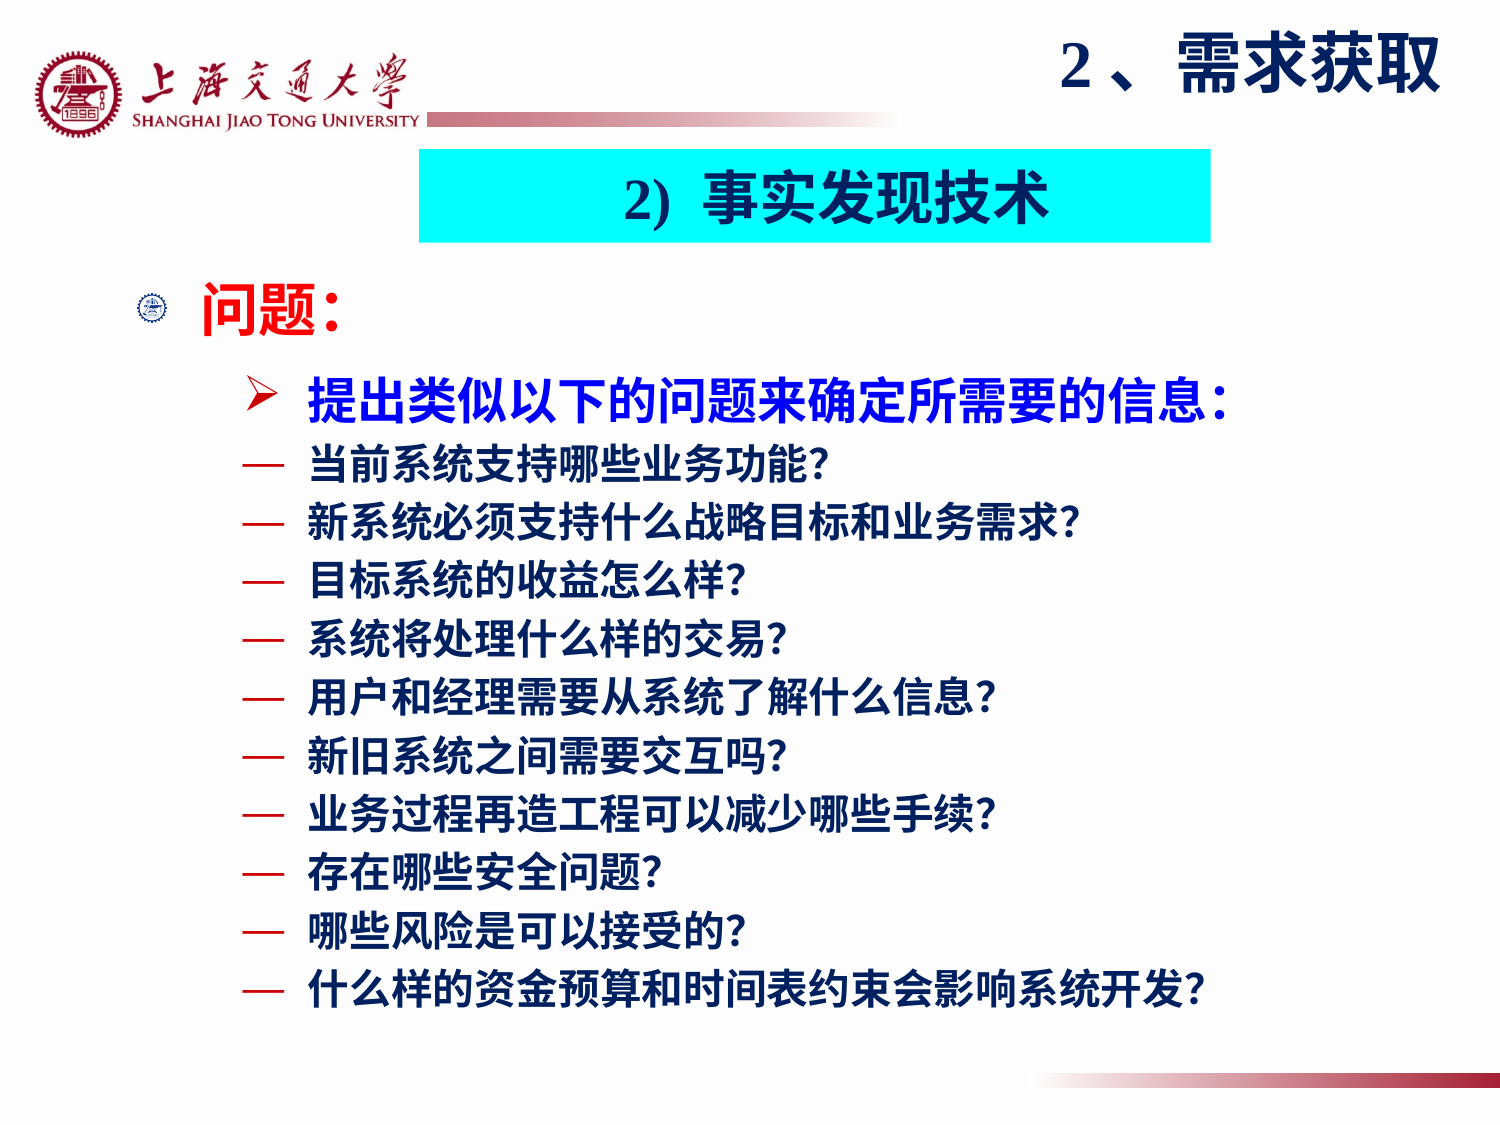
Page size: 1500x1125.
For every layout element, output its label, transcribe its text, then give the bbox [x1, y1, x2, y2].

text_box 问题： [112, 244, 964, 351]
list 提出类似以下的问题来确定所需要的信息： 当前系统支持哪些业务功能？ 新系统必须支持什么战略目标和业务需求？ 目标系统的收益怎么样？ 系统将处理什么样的交易？ 用户和经理需要从系统了解什么信息？ 新旧系统之间需要交互吗？ 业务过程再造工程可以减少哪些手续？ 存在哪些安全问题？ 哪些风险是可以接受的？ 什么样的资金预算和时间表约束会影响系统开发？ [124, 361, 1400, 1048]
text_box 2、需求获取 [182, 7, 1458, 116]
picture [0, 0, 1500, 1125]
text_box 2) 事实发现技术 [419, 149, 1211, 243]
